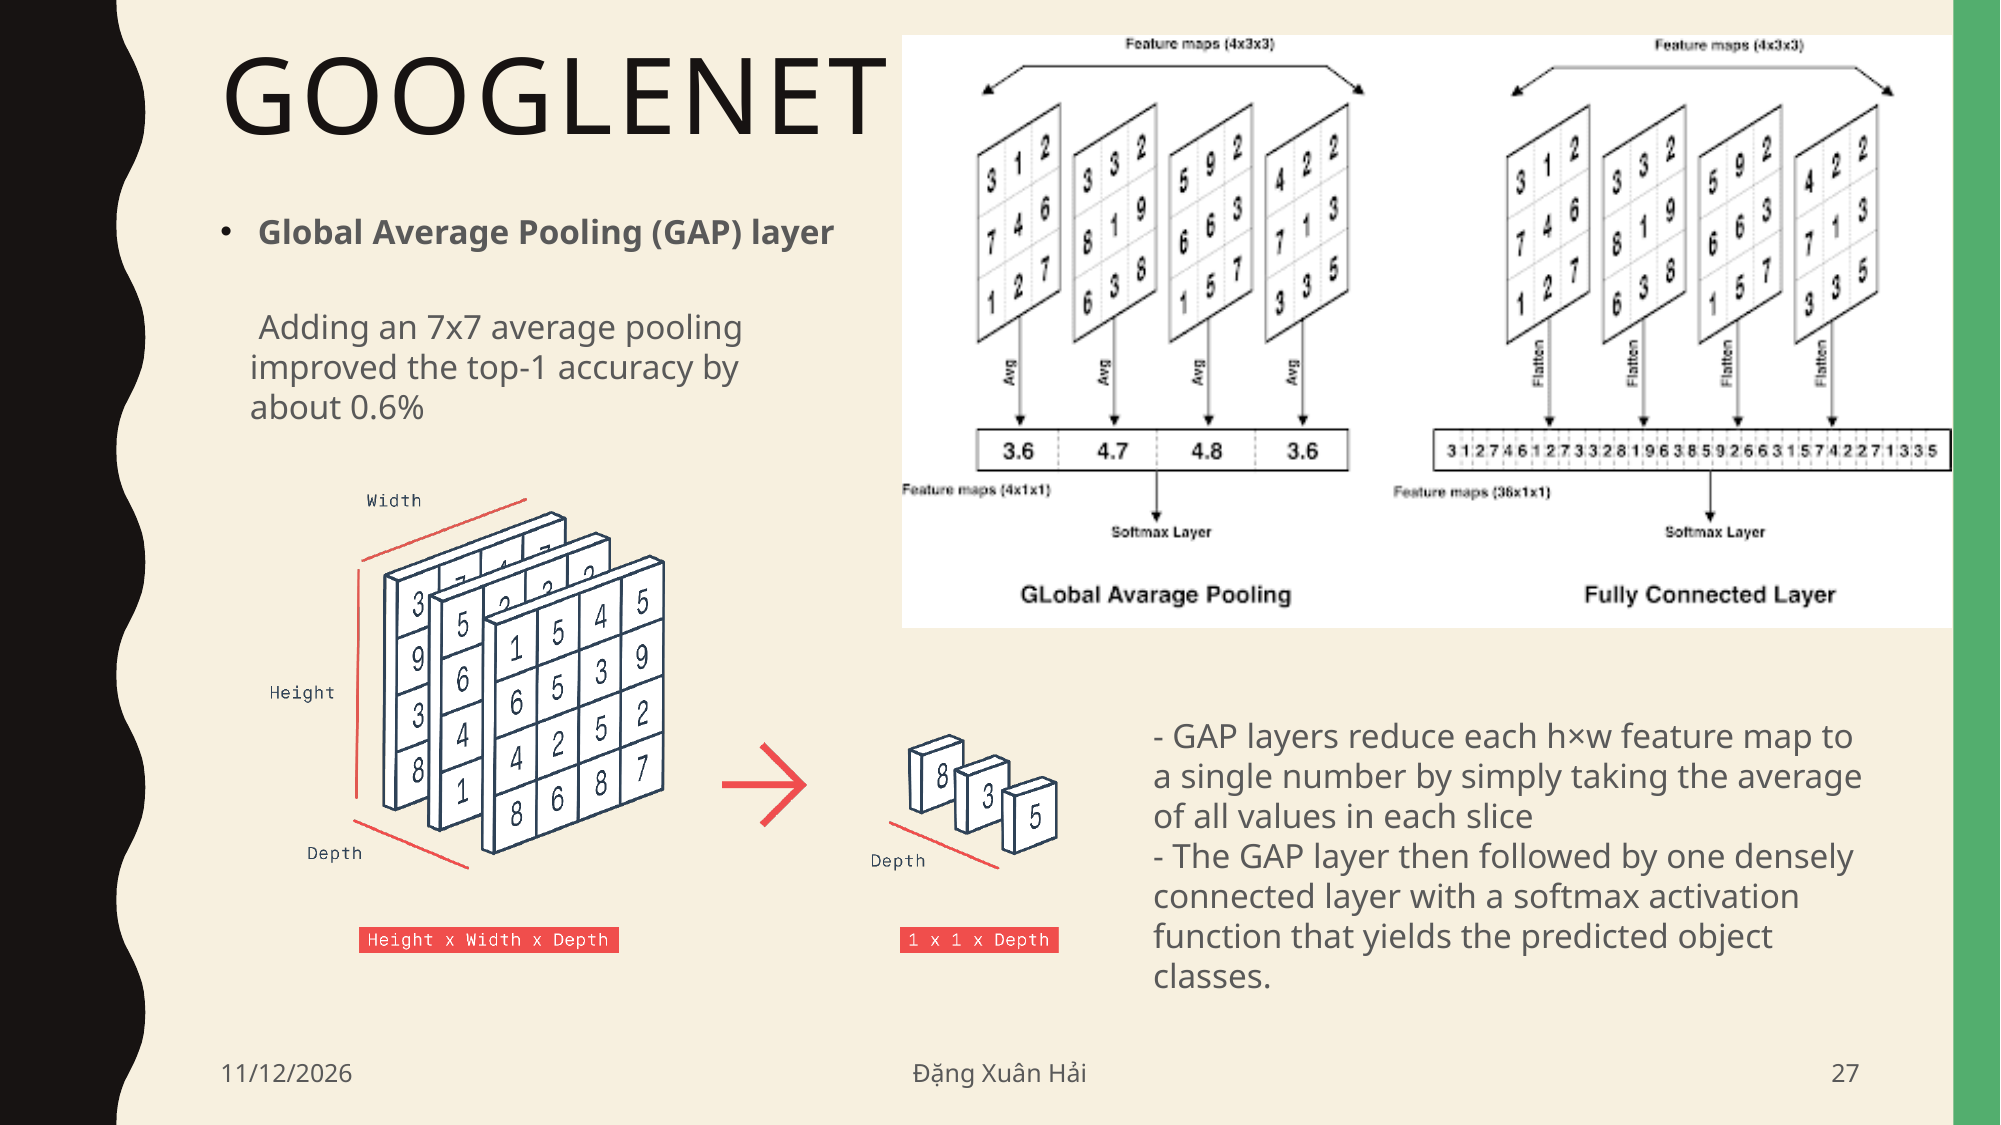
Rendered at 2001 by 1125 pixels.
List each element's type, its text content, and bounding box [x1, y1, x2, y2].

list Global Average Pooling (GAP) layer [205, 199, 902, 447]
footer Đặng Xuân Hải [662, 1045, 1338, 1103]
text_box Adding an 7x7 average pooling improved the top-1 accuracy by about 0.6% [235, 298, 826, 434]
title GoogleNet [205, 35, 902, 188]
slide_number 27 [1412, 1045, 1875, 1103]
picture [211, 35, 1952, 1015]
text_box - GAP layers reduce each h×w feature map to a single number by simply taking the average of all values in each slice - The GAP layer then followed by one densely connected layer with a softmax activation function that yields the predicted object classes. [1139, 707, 1890, 1002]
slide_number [205, 1045, 588, 1103]
